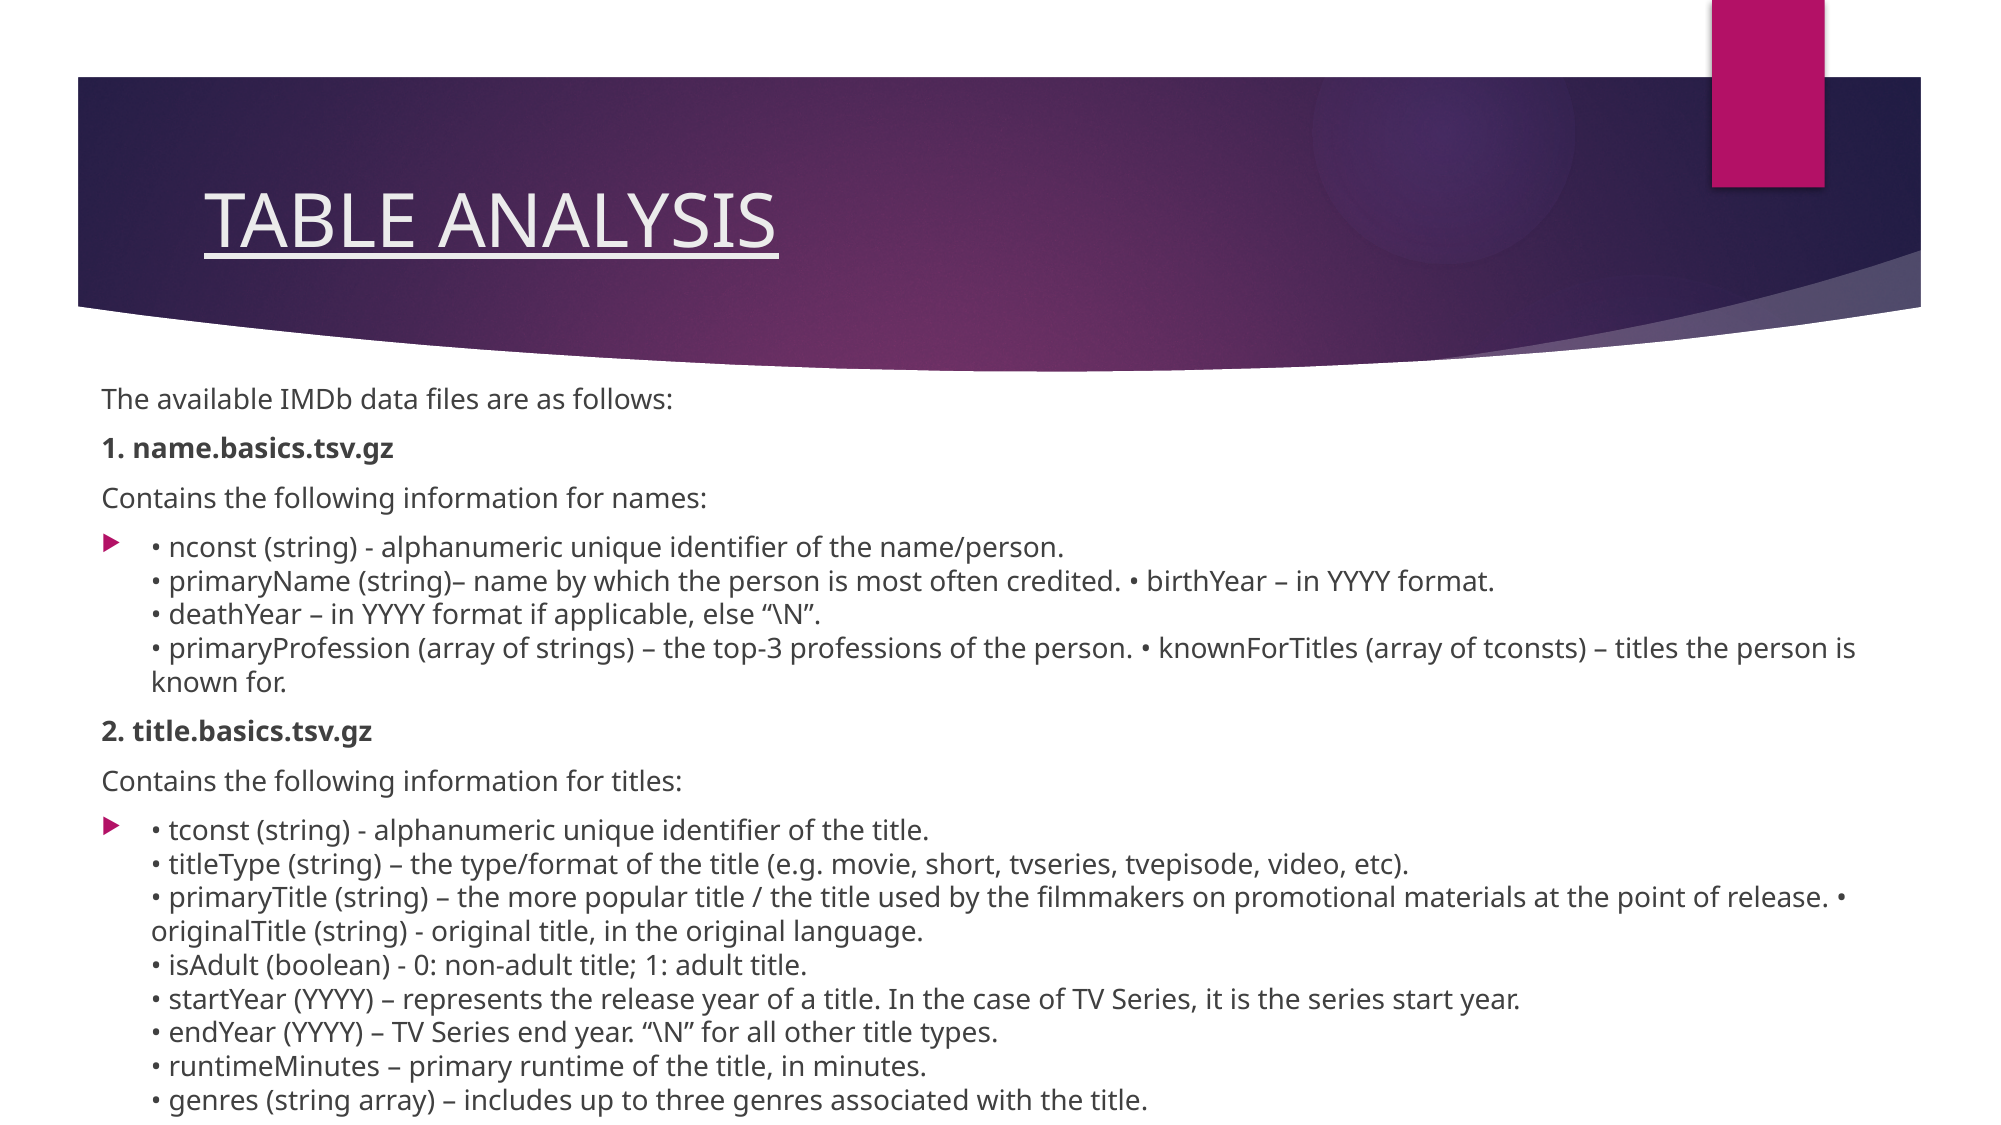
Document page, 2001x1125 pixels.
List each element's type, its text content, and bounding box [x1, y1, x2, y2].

title TABLE ANALYSIS [189, 159, 1627, 276]
list The available IMDb data files are as follows: 1. name.basics.tsv.gz Contains the following information for names: • nconst (string) - alphanumeric unique identifier of the name/person. • primaryName (string)– name by which the person is most often credited. • birthYear – in YYYY format. • deathYear – in YYYY format if applicable, else “\N”. • primaryProfession (array of strings) – the top-3 professions of the person. • knownForTitles (array of tconsts) – titles the person is known for. 2. title.basics.tsv.gz Contains the following information for titles: • tconst (string) - alphanumeric unique identifier of the title. • titleType (string) – the type/format of the title (e.g. movie, short, tvseries, tvepisode, video, etc). • primaryTitle (string) – the more popular title / the title used by the filmmakers on promotional materials at the point of release. • originalTitle (string) - original title, in the original language. • isAdult (boolean) - 0: non-adult title; 1: adult title. • startYear (YYYY) – represents the release year of a title. In the case of TV Series, it is the series start year. • endYear (YYYY) – TV Series end year. “\N” for all other title types. • runtimeMinutes – primary runtime of the title, in minutes. • genres (string array) – includes up to three genres associated with the title. [86, 374, 1919, 1125]
